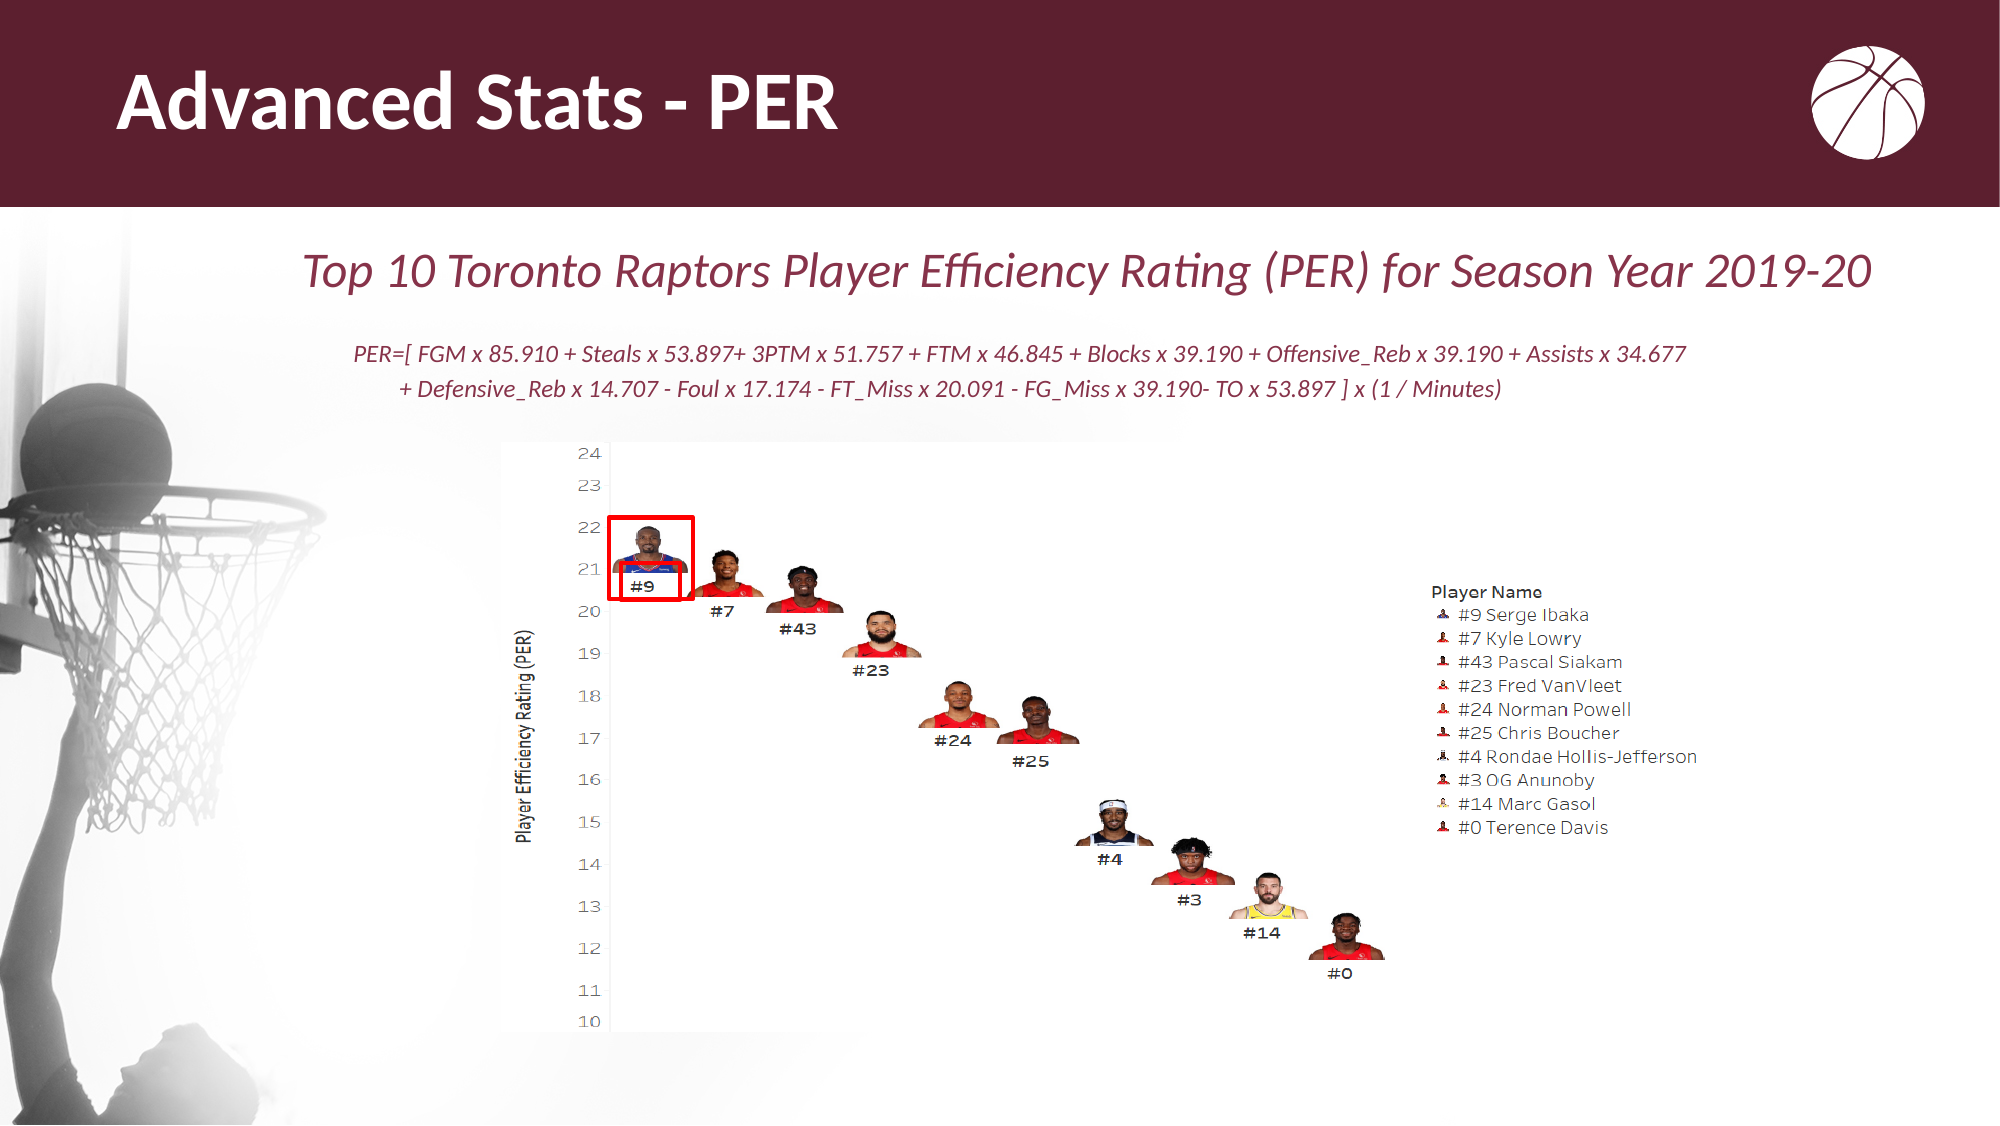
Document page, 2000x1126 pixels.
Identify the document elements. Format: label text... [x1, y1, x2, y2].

picture [0, 0, 2000, 1125]
text_box Top 10 Toronto Raptors Player Efficiency Rating (PER) for Season Year 2019-20 PER=[ FGM x 85.910 + Steals x 53.897+ 3PTM x 51.757 + FTM x 46.845 + Blocks x 39.190 + Offensive_Reb x 39.190 + Assists x 34.677 + Defensive_Reb x 14.707 - Foul x 17.174 - FT_Miss x 20.091 - FG_Miss x 39.190- TO x 53.897 ] x (1 / Minutes) [273, 229, 1900, 310]
title Advanced Stats - PER [99, 31, 1900, 163]
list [500, 441, 1385, 1032]
